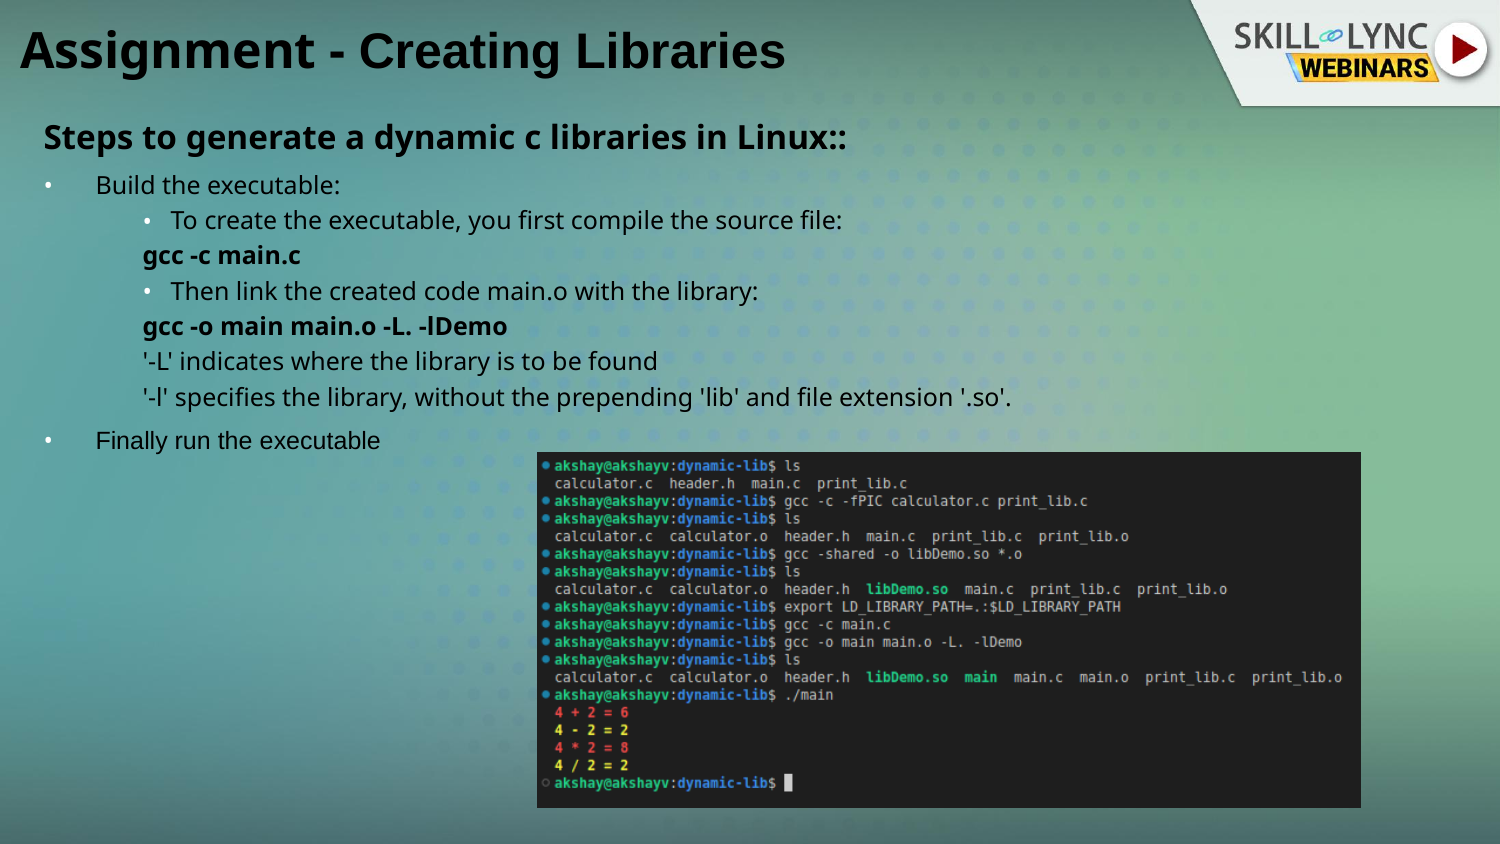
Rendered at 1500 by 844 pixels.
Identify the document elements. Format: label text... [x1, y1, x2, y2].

text_box Assignment - Creating Libraries [8, 24, 1303, 80]
list Steps to generate a dynamic c libraries in Linux:: Build the executable: To create the executable, you first compile the source file: gcc -c main.c Then link the created code main.o with the library: gcc -o main main.o -L. -lDemo '-L' indicates where the library is to be found '-l' specifies the library, without the prepending 'lib' and file extension '.so'. Finally run the executable [9, 114, 1491, 769]
picture [0, 0, 1500, 844]
